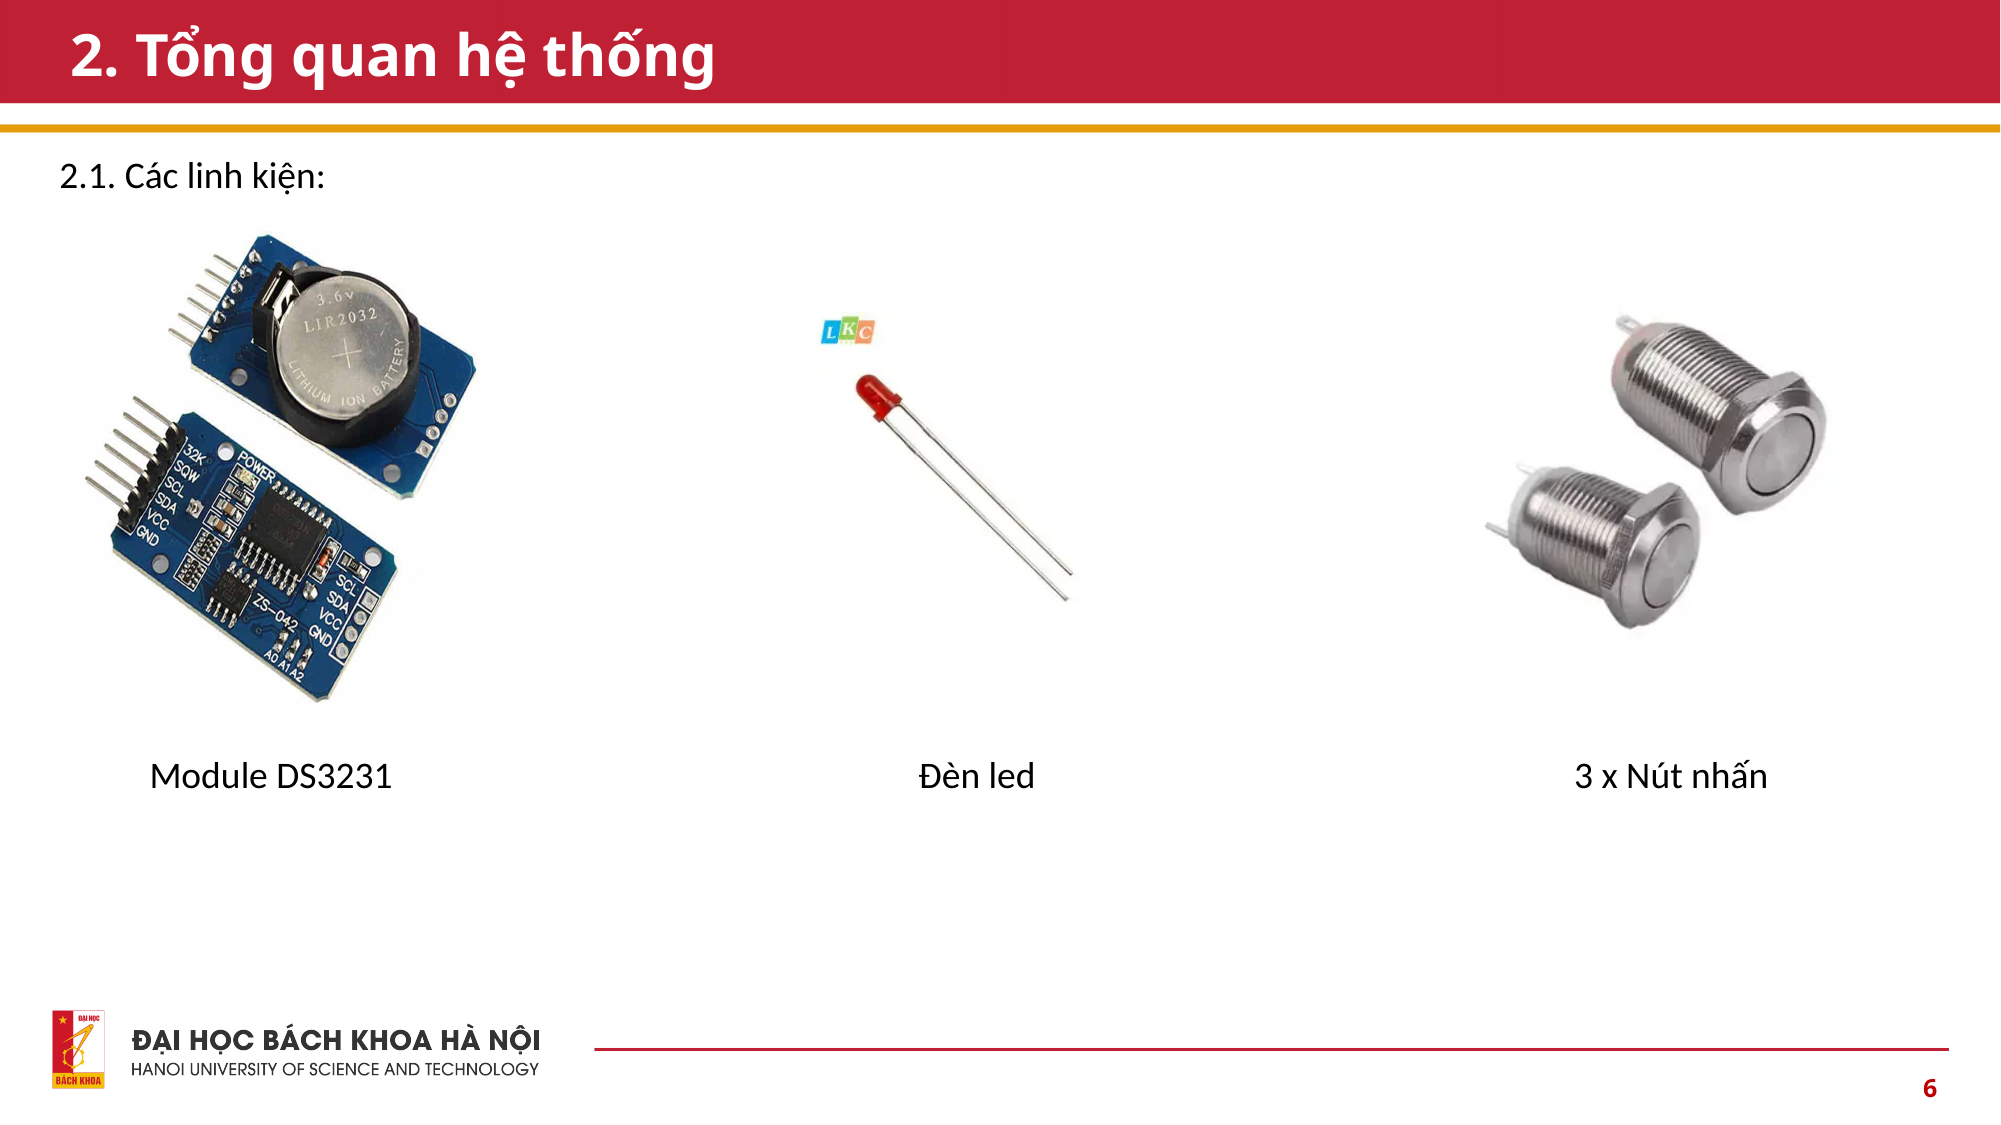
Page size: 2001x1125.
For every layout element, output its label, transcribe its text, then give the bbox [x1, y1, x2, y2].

text_box 2.1. Các linh kiện: [44, 143, 341, 249]
text_box Đèn led [903, 743, 1051, 803]
text_box 3 x Nút nhấn [1559, 743, 1784, 803]
slide_number 6 [1502, 1065, 1953, 1125]
title 2. Tổng quan hệ thống [55, 18, 1945, 90]
picture [0, 0, 2001, 1125]
text_box Module DS3231 [134, 743, 408, 803]
